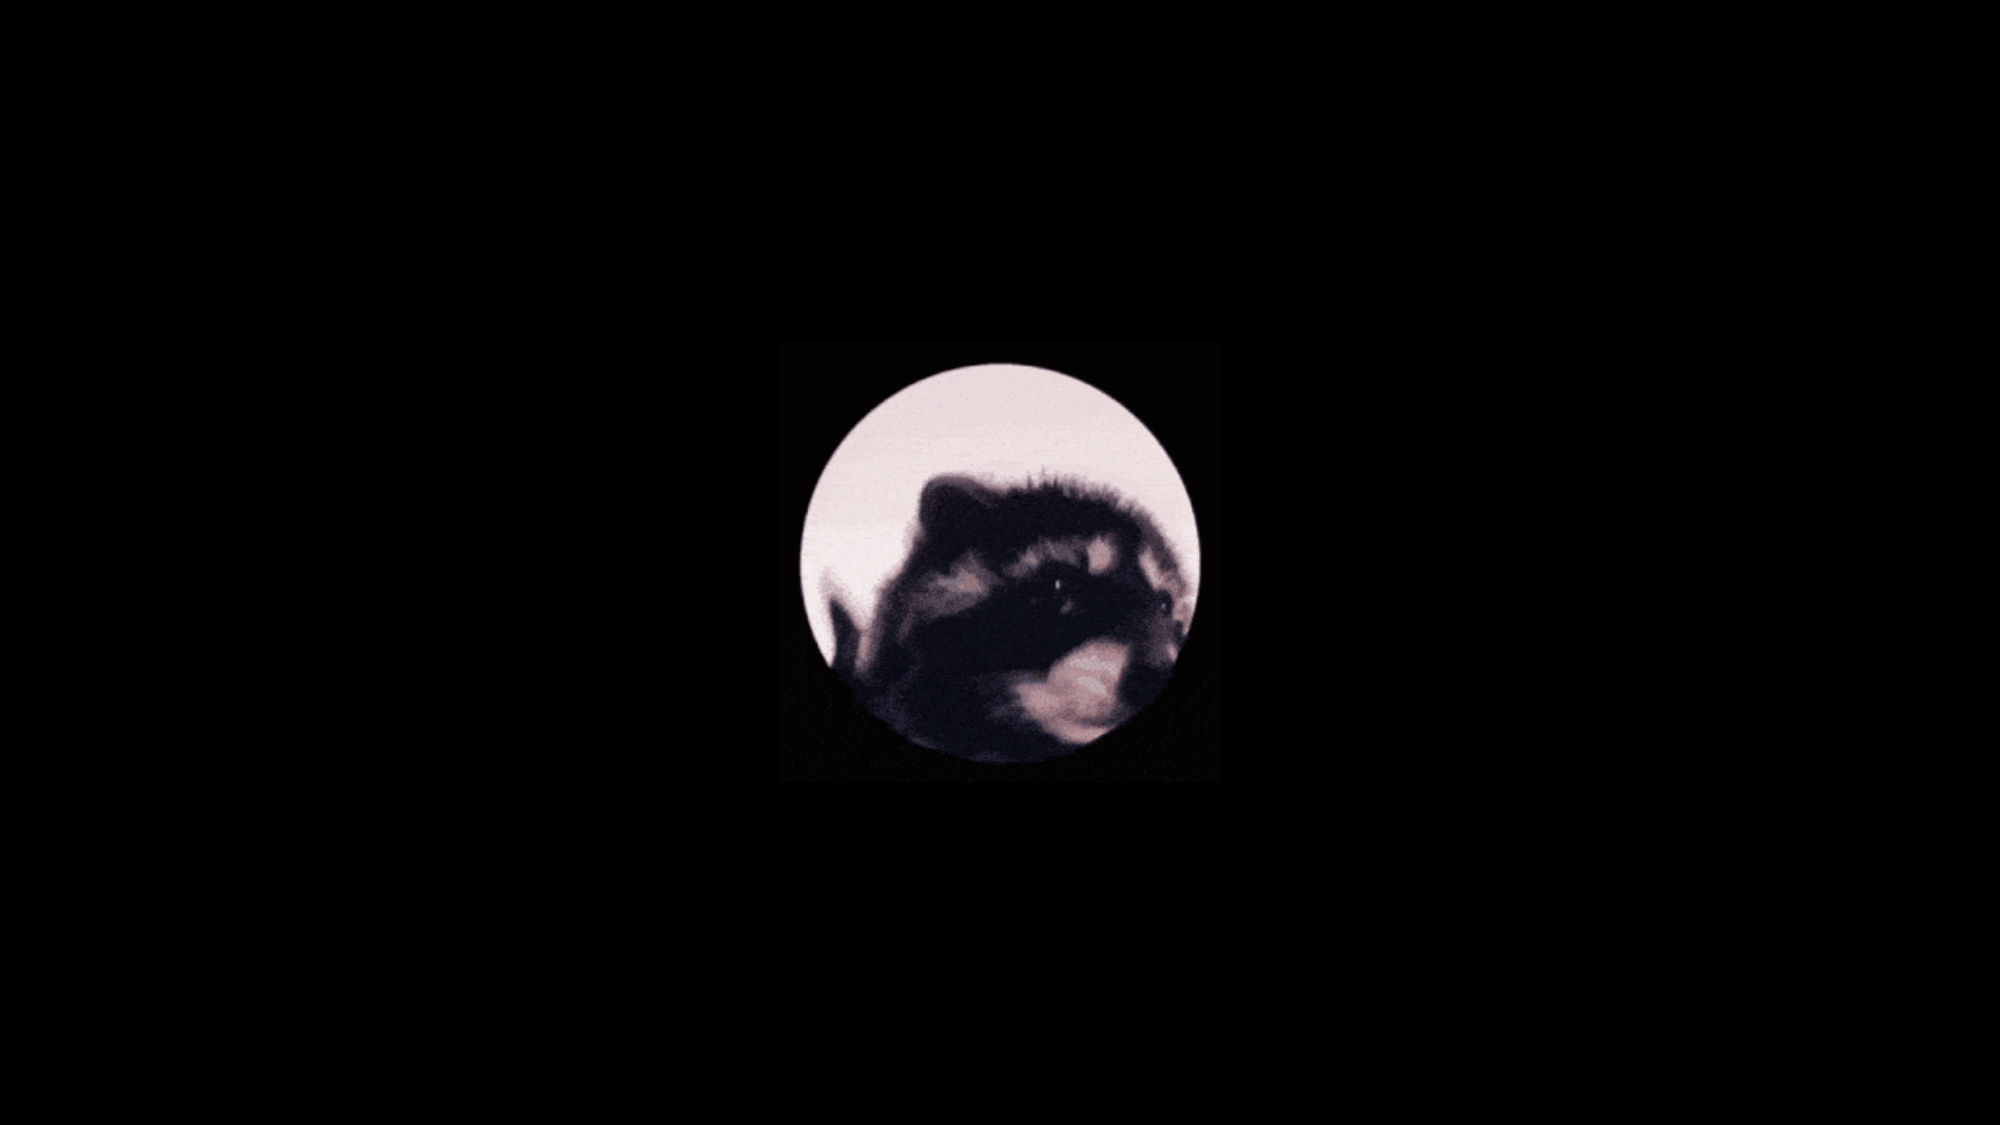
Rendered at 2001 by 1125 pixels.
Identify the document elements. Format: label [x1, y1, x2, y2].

picture [780, 342, 1220, 783]
